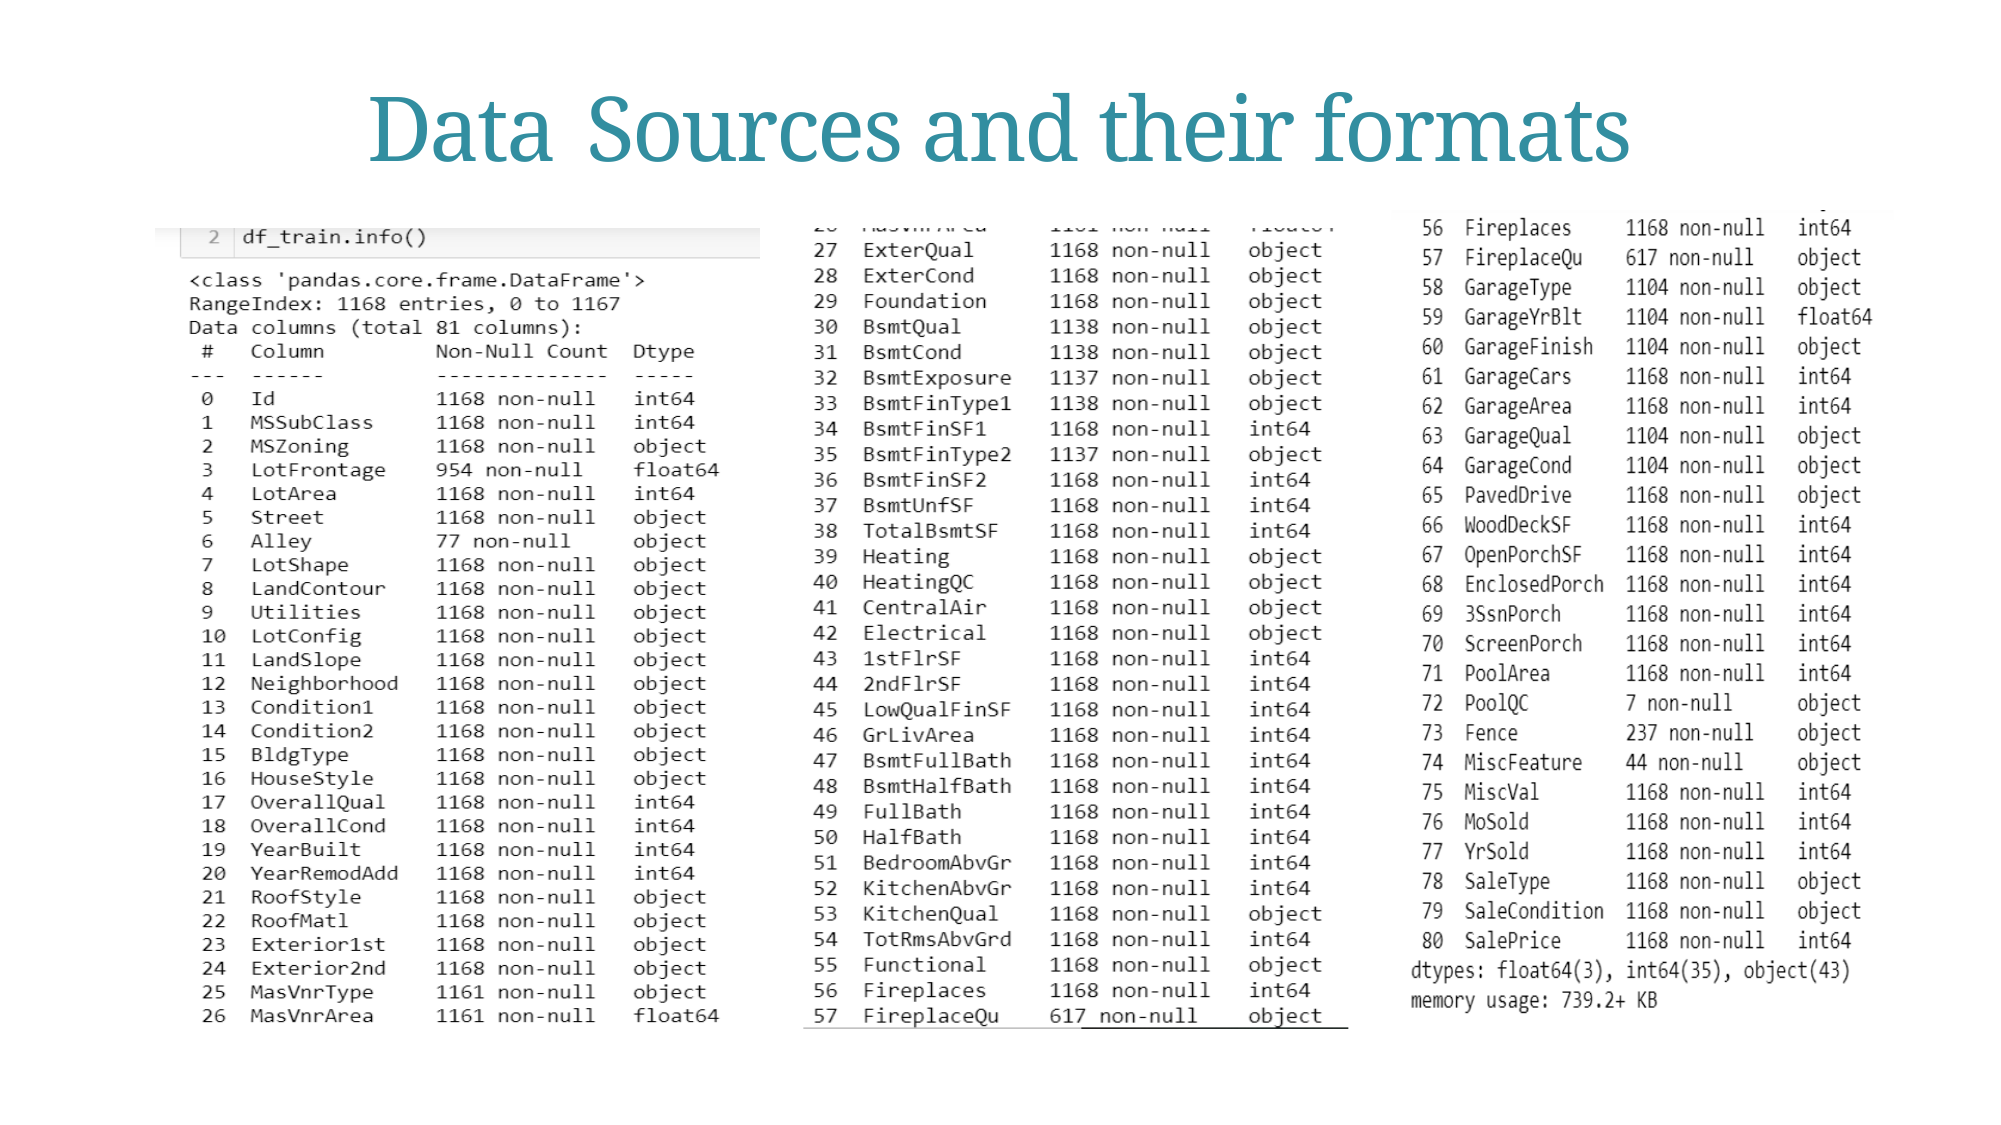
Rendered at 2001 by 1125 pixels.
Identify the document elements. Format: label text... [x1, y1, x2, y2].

picture [803, 228, 1349, 1029]
picture [1391, 209, 1894, 1029]
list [154, 228, 761, 1029]
title Data Sources and their formats [137, 59, 1863, 194]
